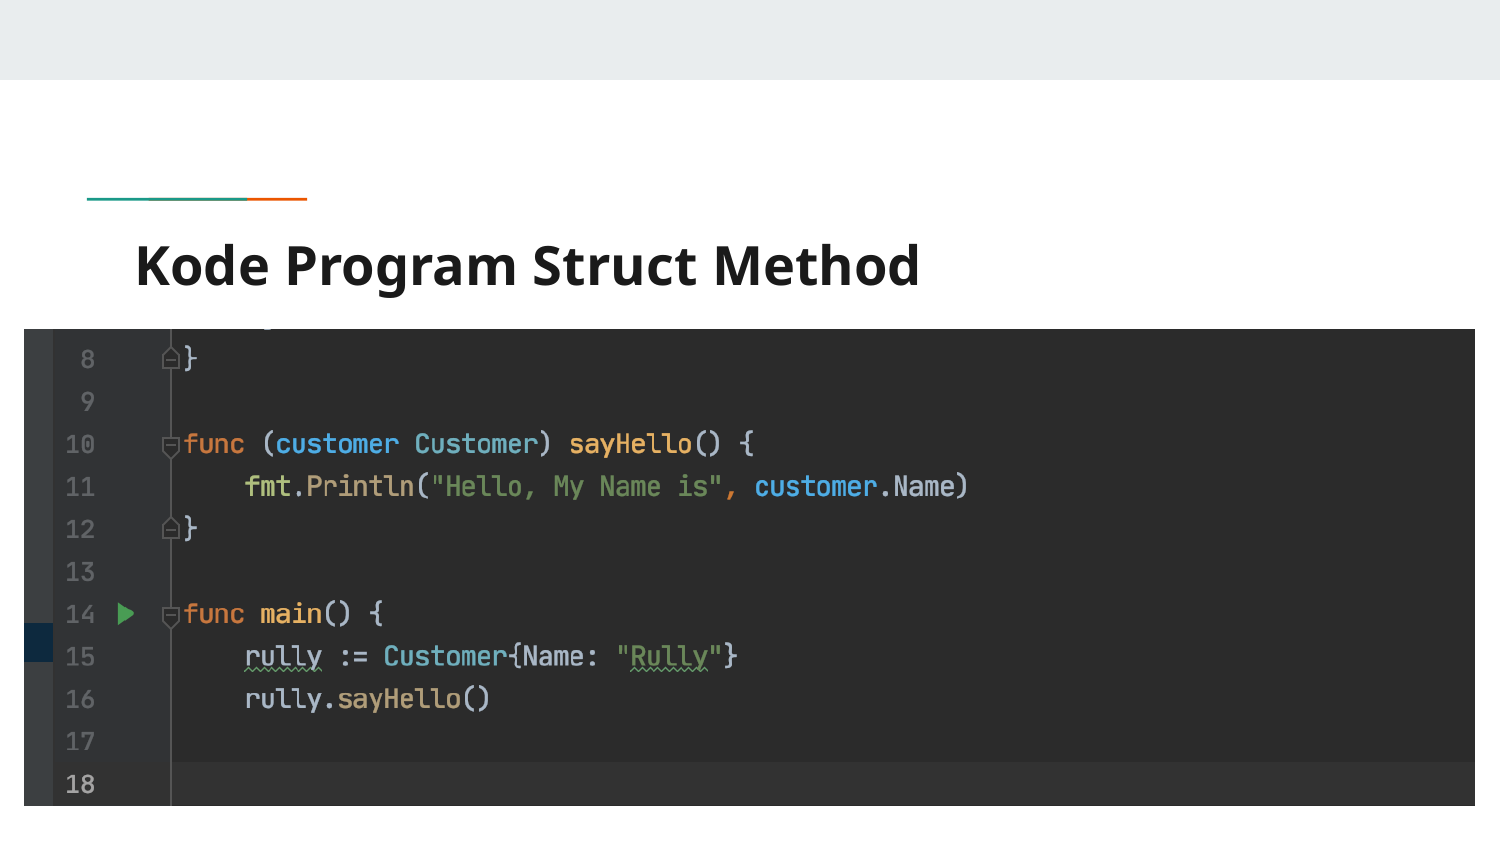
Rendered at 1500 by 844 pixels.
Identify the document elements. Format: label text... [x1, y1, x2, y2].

picture [24, 328, 1476, 806]
title Kode Program Struct Method [119, 216, 1381, 305]
